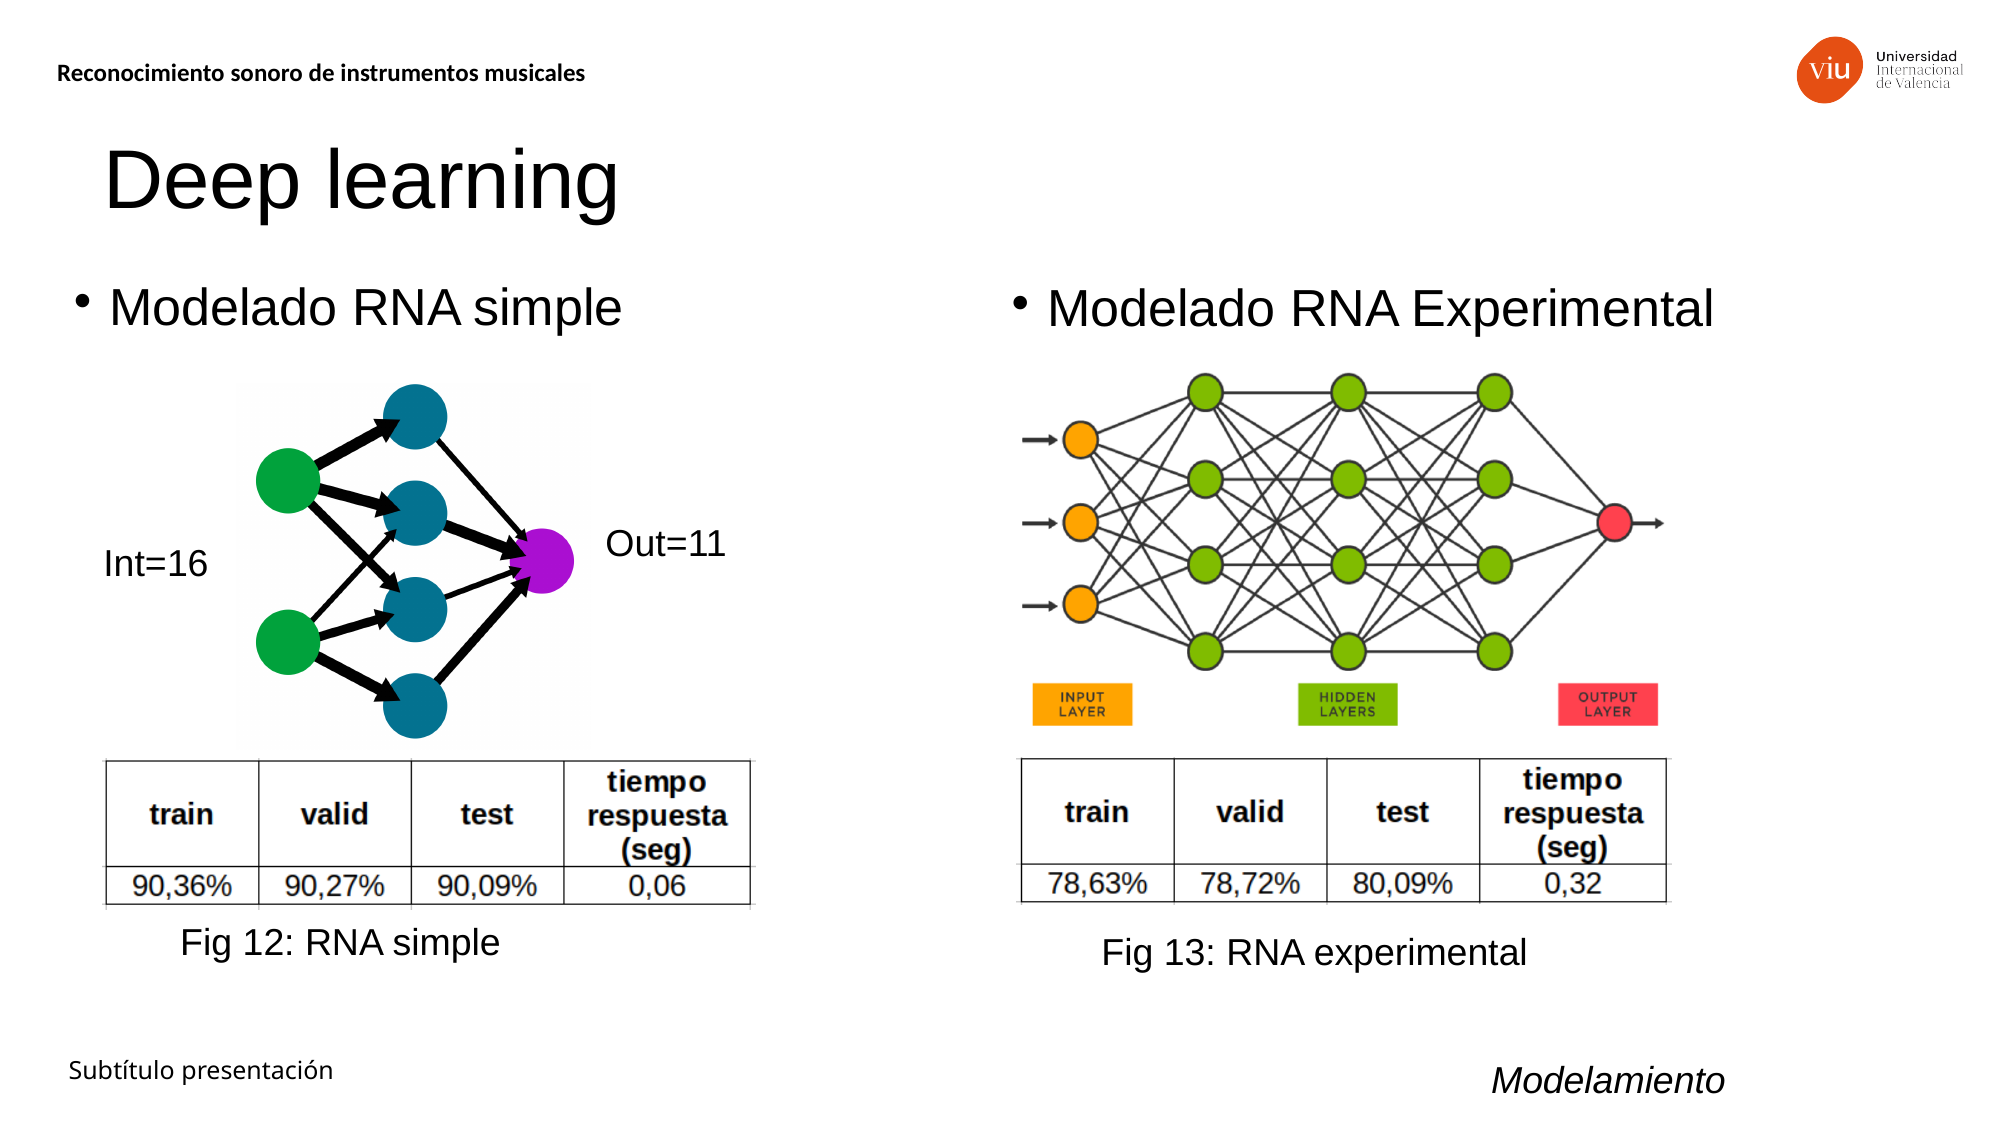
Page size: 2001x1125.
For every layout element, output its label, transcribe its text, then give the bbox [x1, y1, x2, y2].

picture [101, 758, 757, 910]
text_box Modelado RNA simple [59, 265, 1949, 339]
text_box Modelado RNA Experimental [996, 266, 1801, 340]
text_box Fig 12: RNA simple [165, 918, 702, 971]
text_box Deep learning [88, 118, 1624, 226]
picture [235, 383, 591, 751]
picture [996, 338, 1691, 906]
picture [1781, 20, 1979, 120]
text_box Int=16 [88, 531, 230, 631]
text_box Fig 13: RNA experimental [1086, 920, 1623, 981]
text_box Out=11 [594, 511, 768, 611]
text_box Modelamiento [1476, 1048, 2000, 1109]
text_box Reconocimiento sonoro de instrumentos musicales [42, 50, 725, 97]
